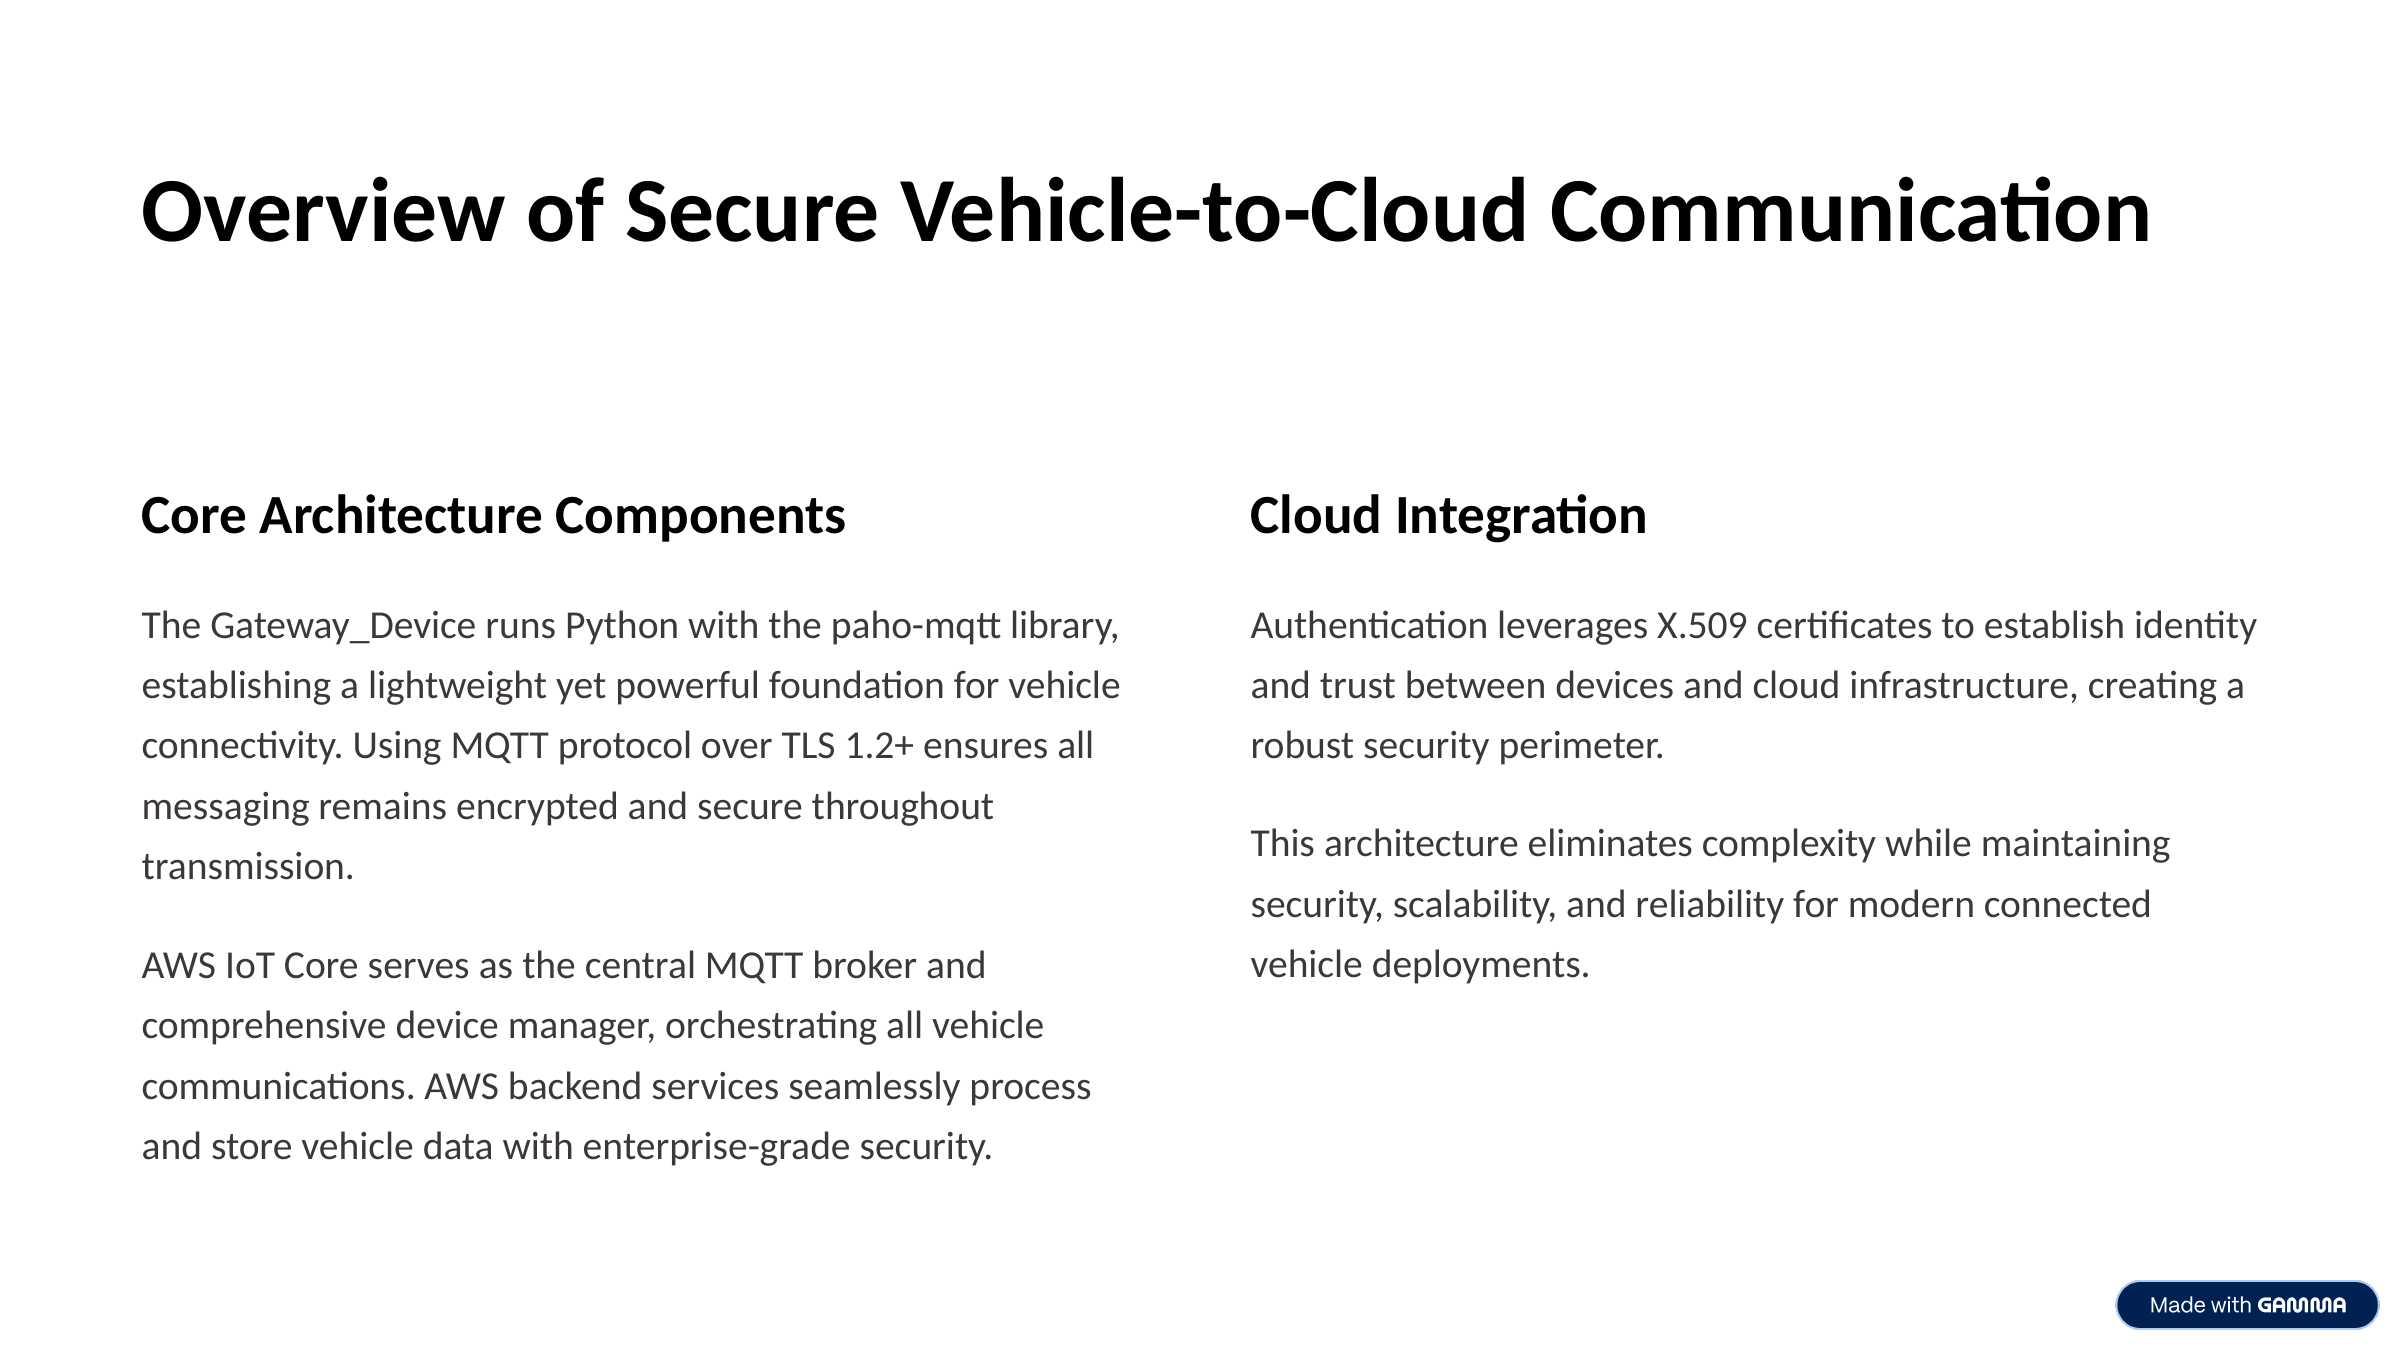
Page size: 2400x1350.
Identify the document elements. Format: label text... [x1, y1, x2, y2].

text_box Authentication leverages X.509 certificates to establish identity and trust between devices and cloud infrastructure, creating a robust security perimeter. [1250, 585, 2260, 768]
text_box AWS IoT Core serves as the central MQTT broker and comprehensive device manager, orchestrating all vehicle communications. AWS backend services seamlessly process and store vehicle data with enterprise-grade security. [141, 925, 1151, 1169]
picture [2106, 1271, 2389, 1339]
text_box Overview of Secure Vehicle-to-Cloud Communication [141, 144, 2259, 375]
text_box This architecture eliminates complexity while maintaining security, scalability, and reliability for modern connected vehicle deployments. [1250, 804, 2260, 987]
text_box The Gateway_Device runs Python with the paho-mqtt library, establishing a lightweight yet powerful foundation for vehicle connectivity. Using MQTT protocol over TLS 1.2+ ensures all messaging remains encrypted and secure throughout transmission. [141, 585, 1151, 890]
text_box Core Architecture Components [141, 476, 1042, 546]
text_box Cloud Integration [1250, 476, 1803, 546]
